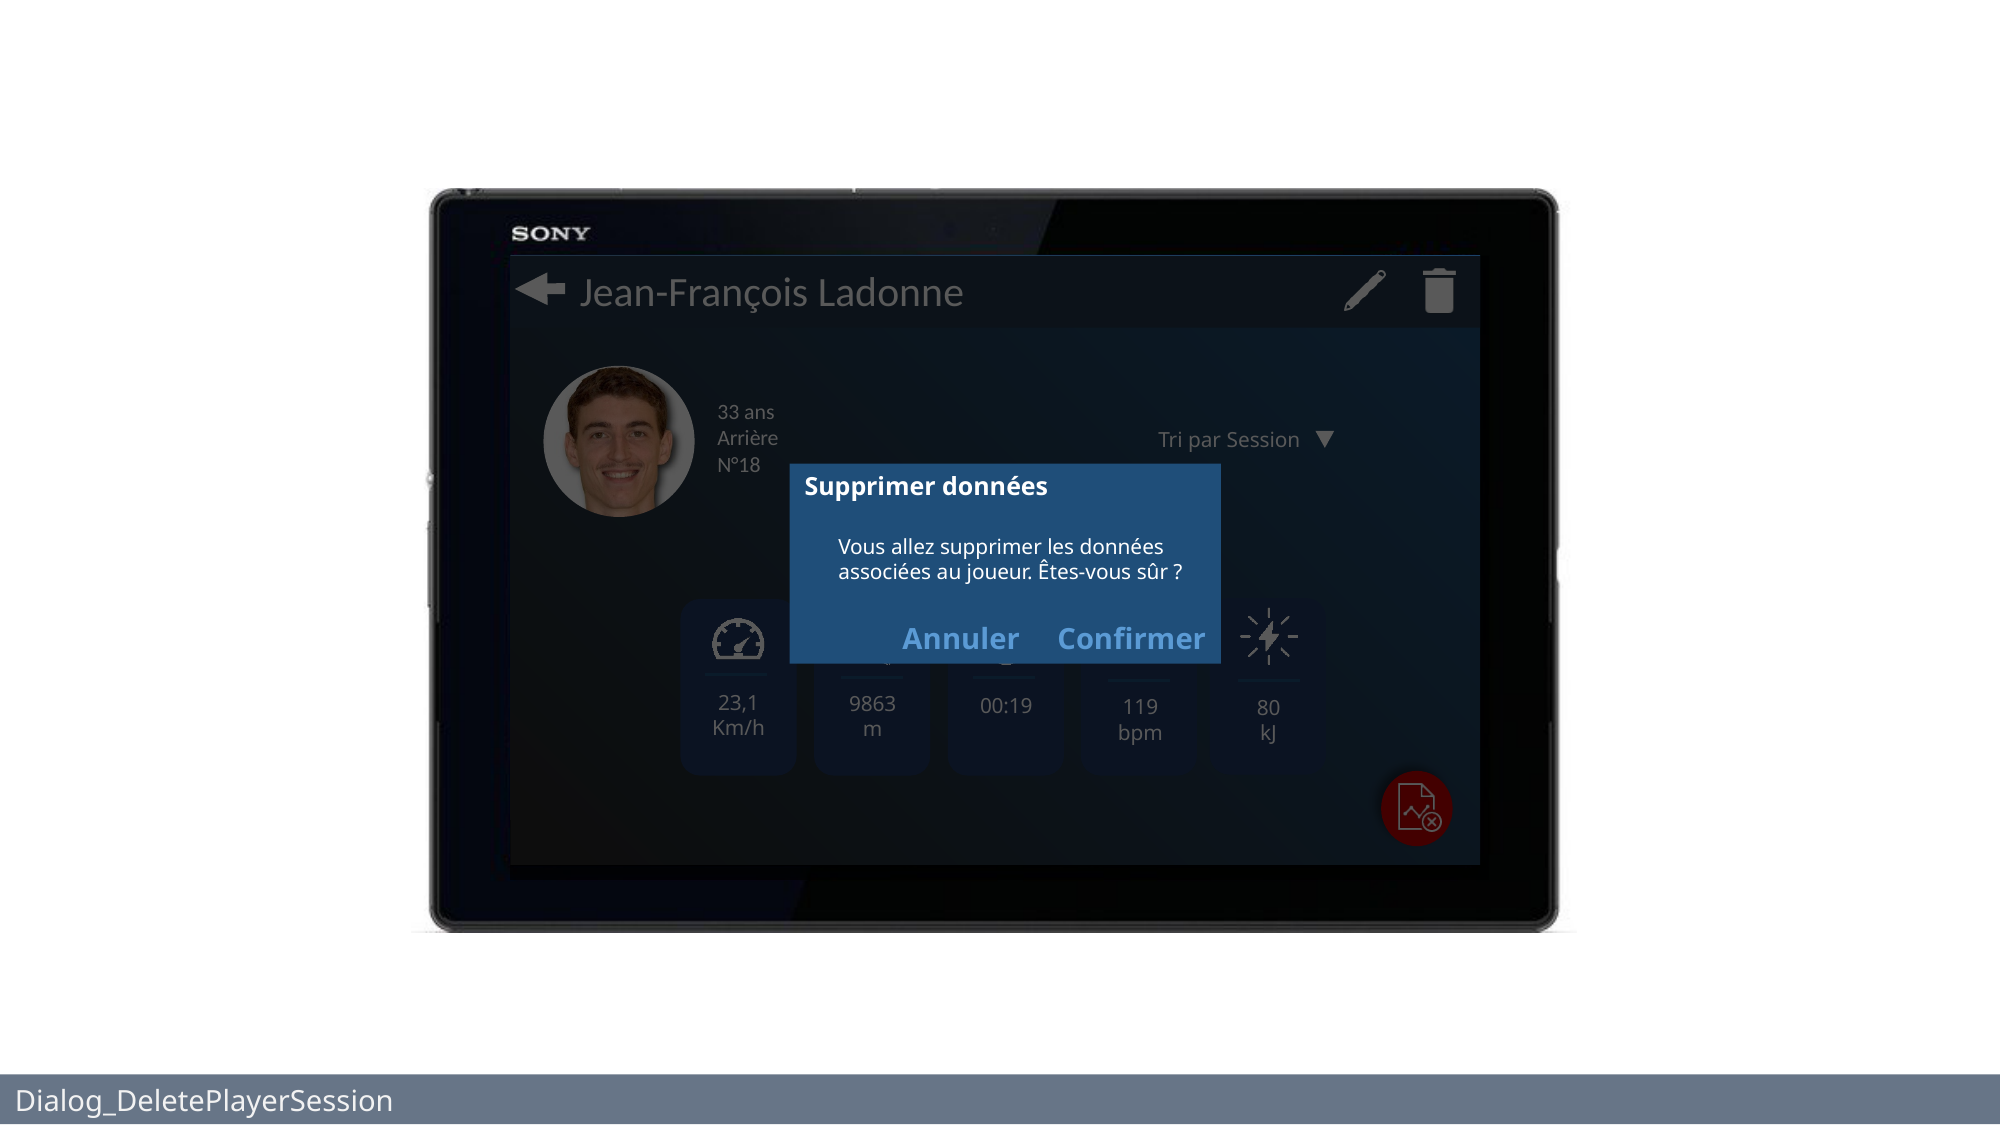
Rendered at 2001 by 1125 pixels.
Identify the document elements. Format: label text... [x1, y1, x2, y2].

picture [411, 188, 1577, 933]
text_box Dialog_DeletePlayerSession [0, 1074, 2000, 1125]
